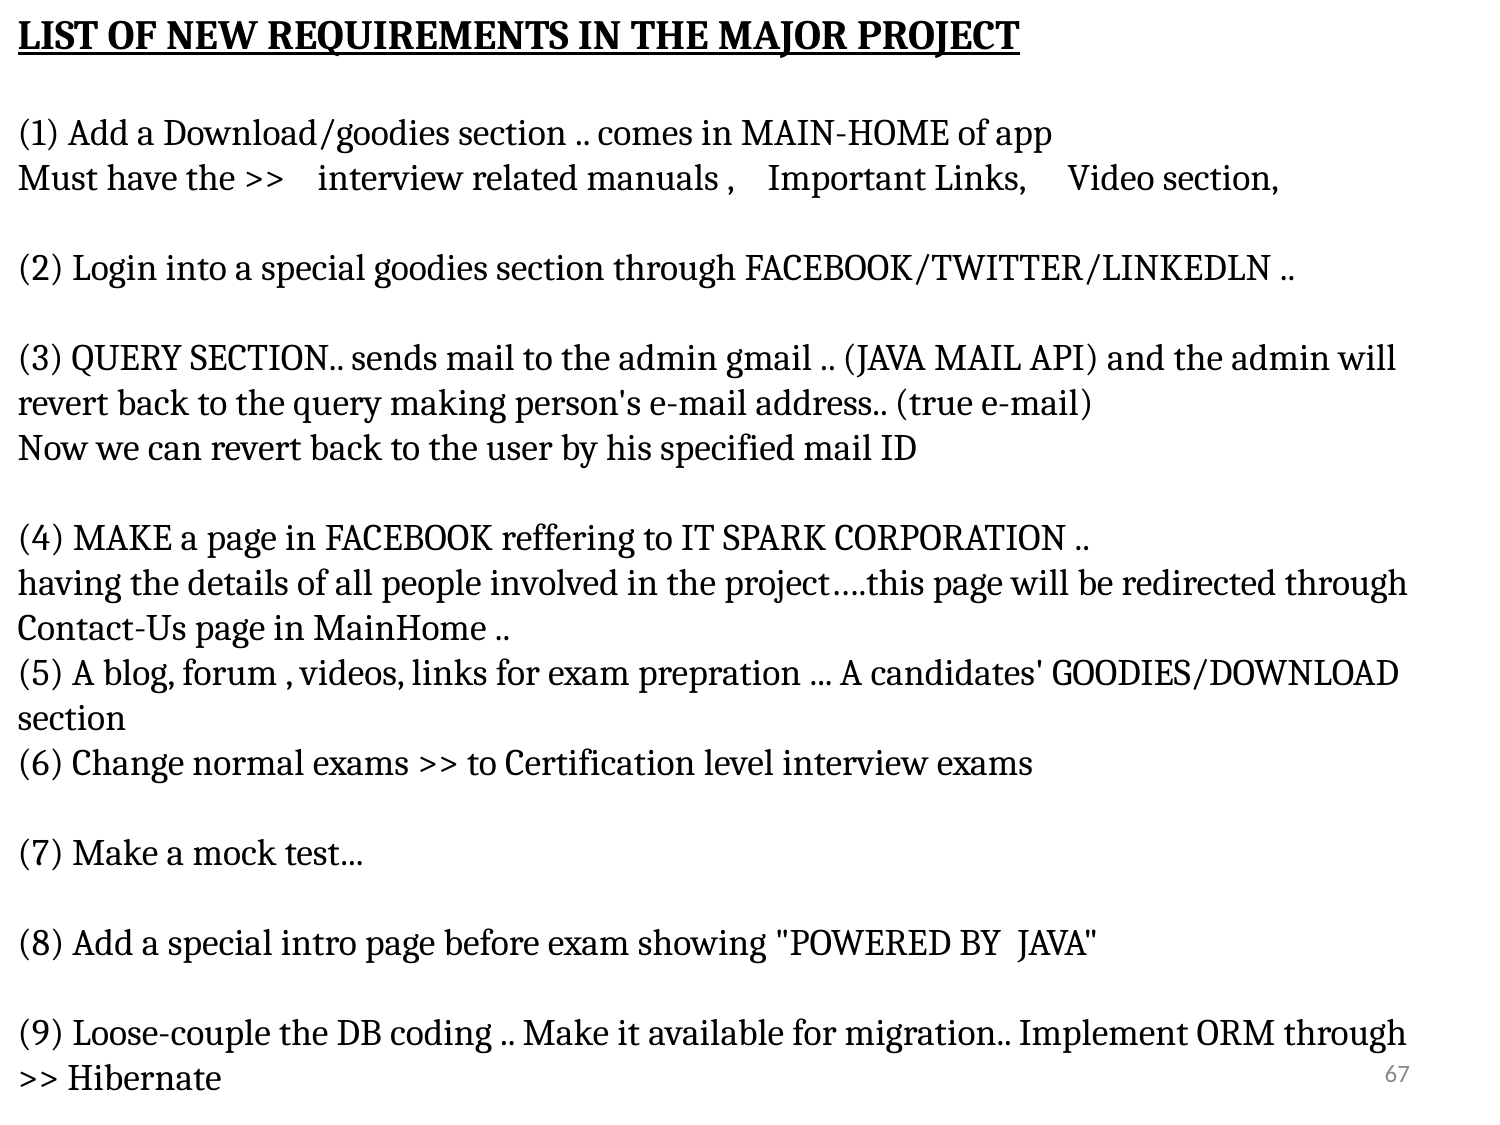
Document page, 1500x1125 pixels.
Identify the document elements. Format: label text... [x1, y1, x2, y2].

text_box LIST OF NEW REQUIREMENTS IN THE MAJOR PROJECT (1) Add a Download/goodies section .. comes in MAIN-HOME of app Must have the >> interview related manuals , Important Links, Video section, (2) Login into a special goodies section through FACEBOOK/TWITTER/LINKEDLN .. (3) QUERY SECTION.. sends mail to the admin gmail .. (JAVA MAIL API) and the admin will revert back to the query making person's e-mail address.. (true e-mail) Now we can revert back to the user by his specified mail ID (4) MAKE a page in FACEBOOK reffering to IT SPARK CORPORATION .. having the details of all people involved in the project….this page will be redirected through Contact-Us page in MainHome .. (5) A blog, forum , videos, links for exam prepration ... A candidates' GOODIES/DOWNLOAD section (6) Change normal exams >> to Certification level interview exams (7) Make a mock test... (8) Add a special intro page before exam showing "POWERED BY JAVA" (9) Loose-couple the DB coding .. Make it available for migration.. Implement ORM through >> Hibernate [2, 0, 1466, 1106]
slide_number 67 [1074, 1042, 1425, 1103]
